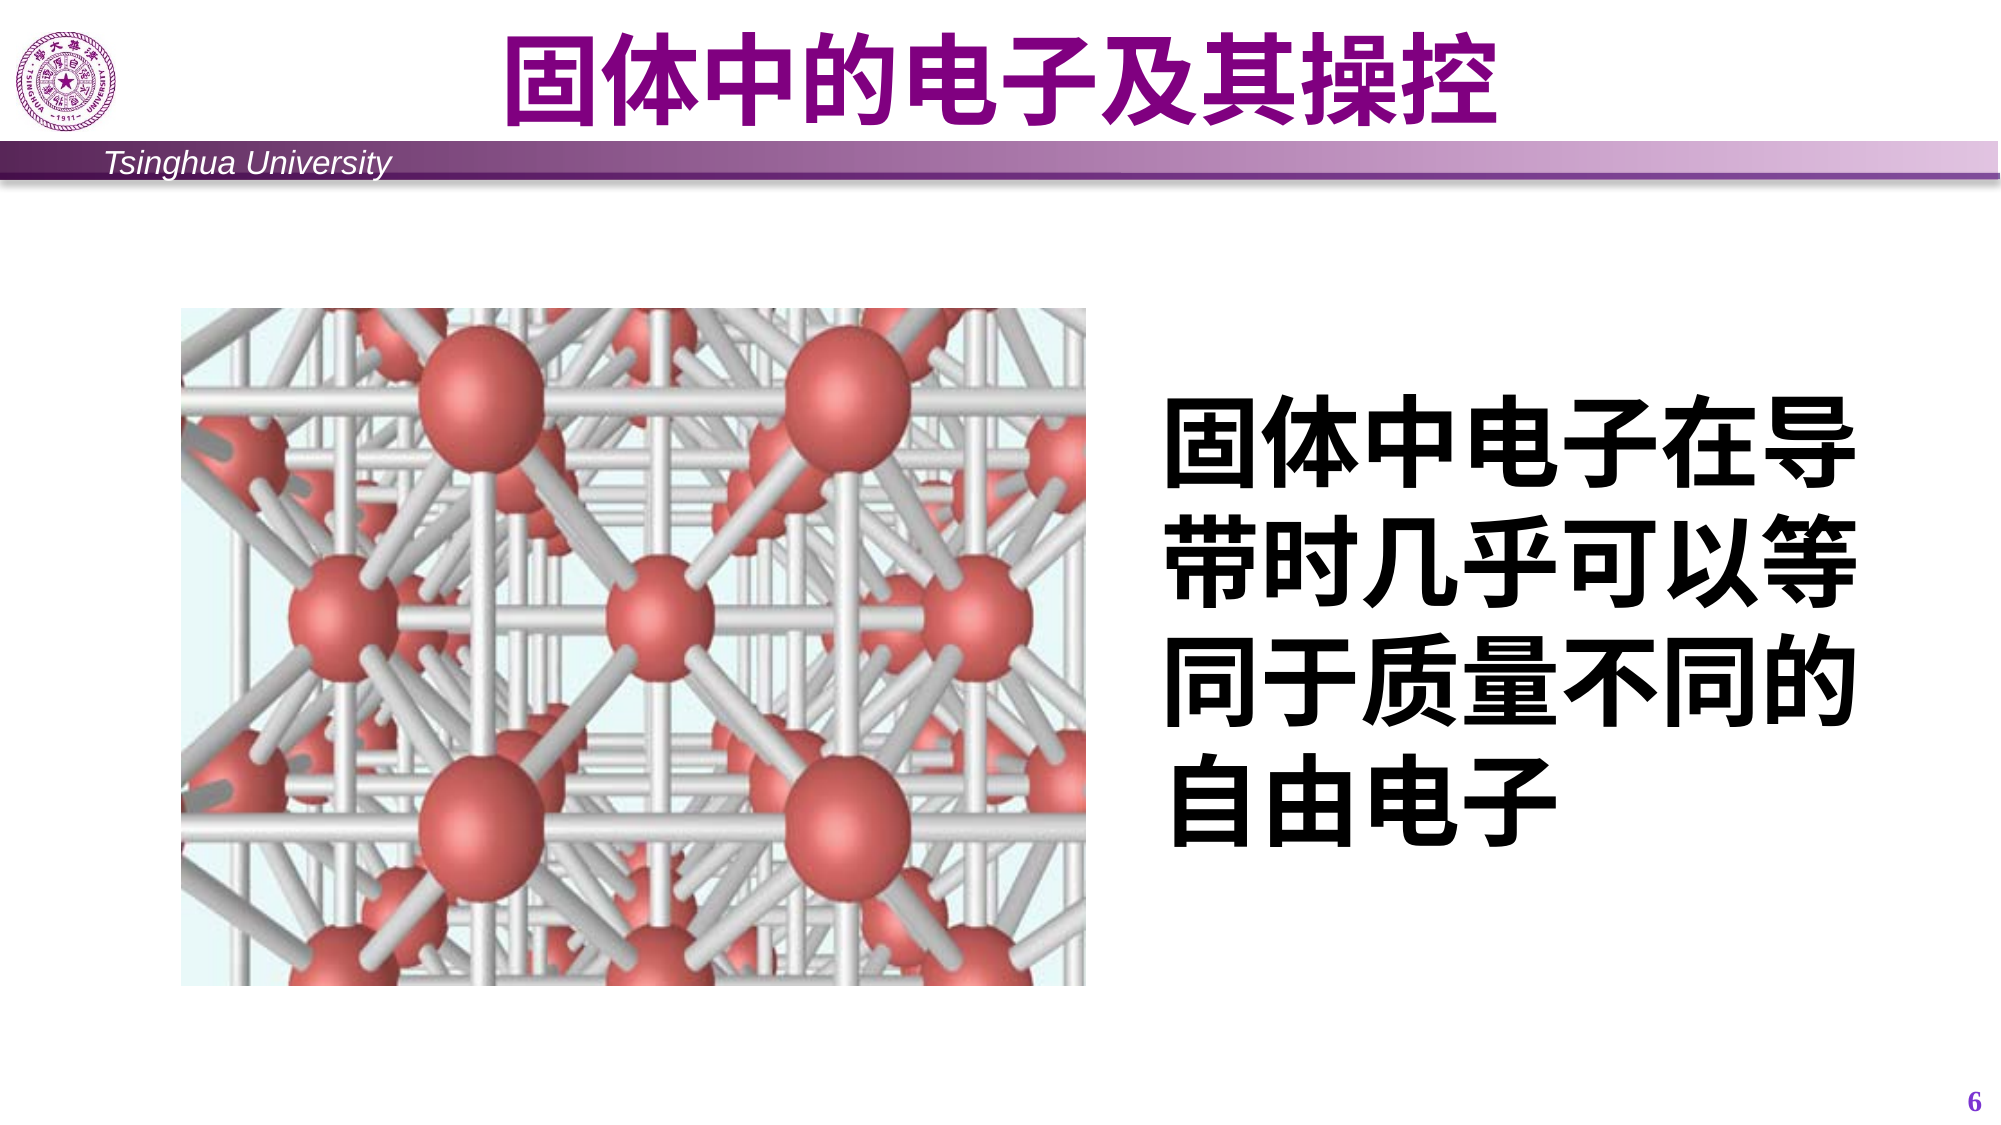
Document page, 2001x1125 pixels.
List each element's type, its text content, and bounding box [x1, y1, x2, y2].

slide_number 6 [1827, 1076, 1998, 1124]
title 固体中的电子及其操控 [0, 0, 2000, 154]
picture [181, 307, 1086, 986]
text_box 固体中电子在导带时几乎可以等同于质量不同的自由电子 [1145, 371, 1887, 867]
